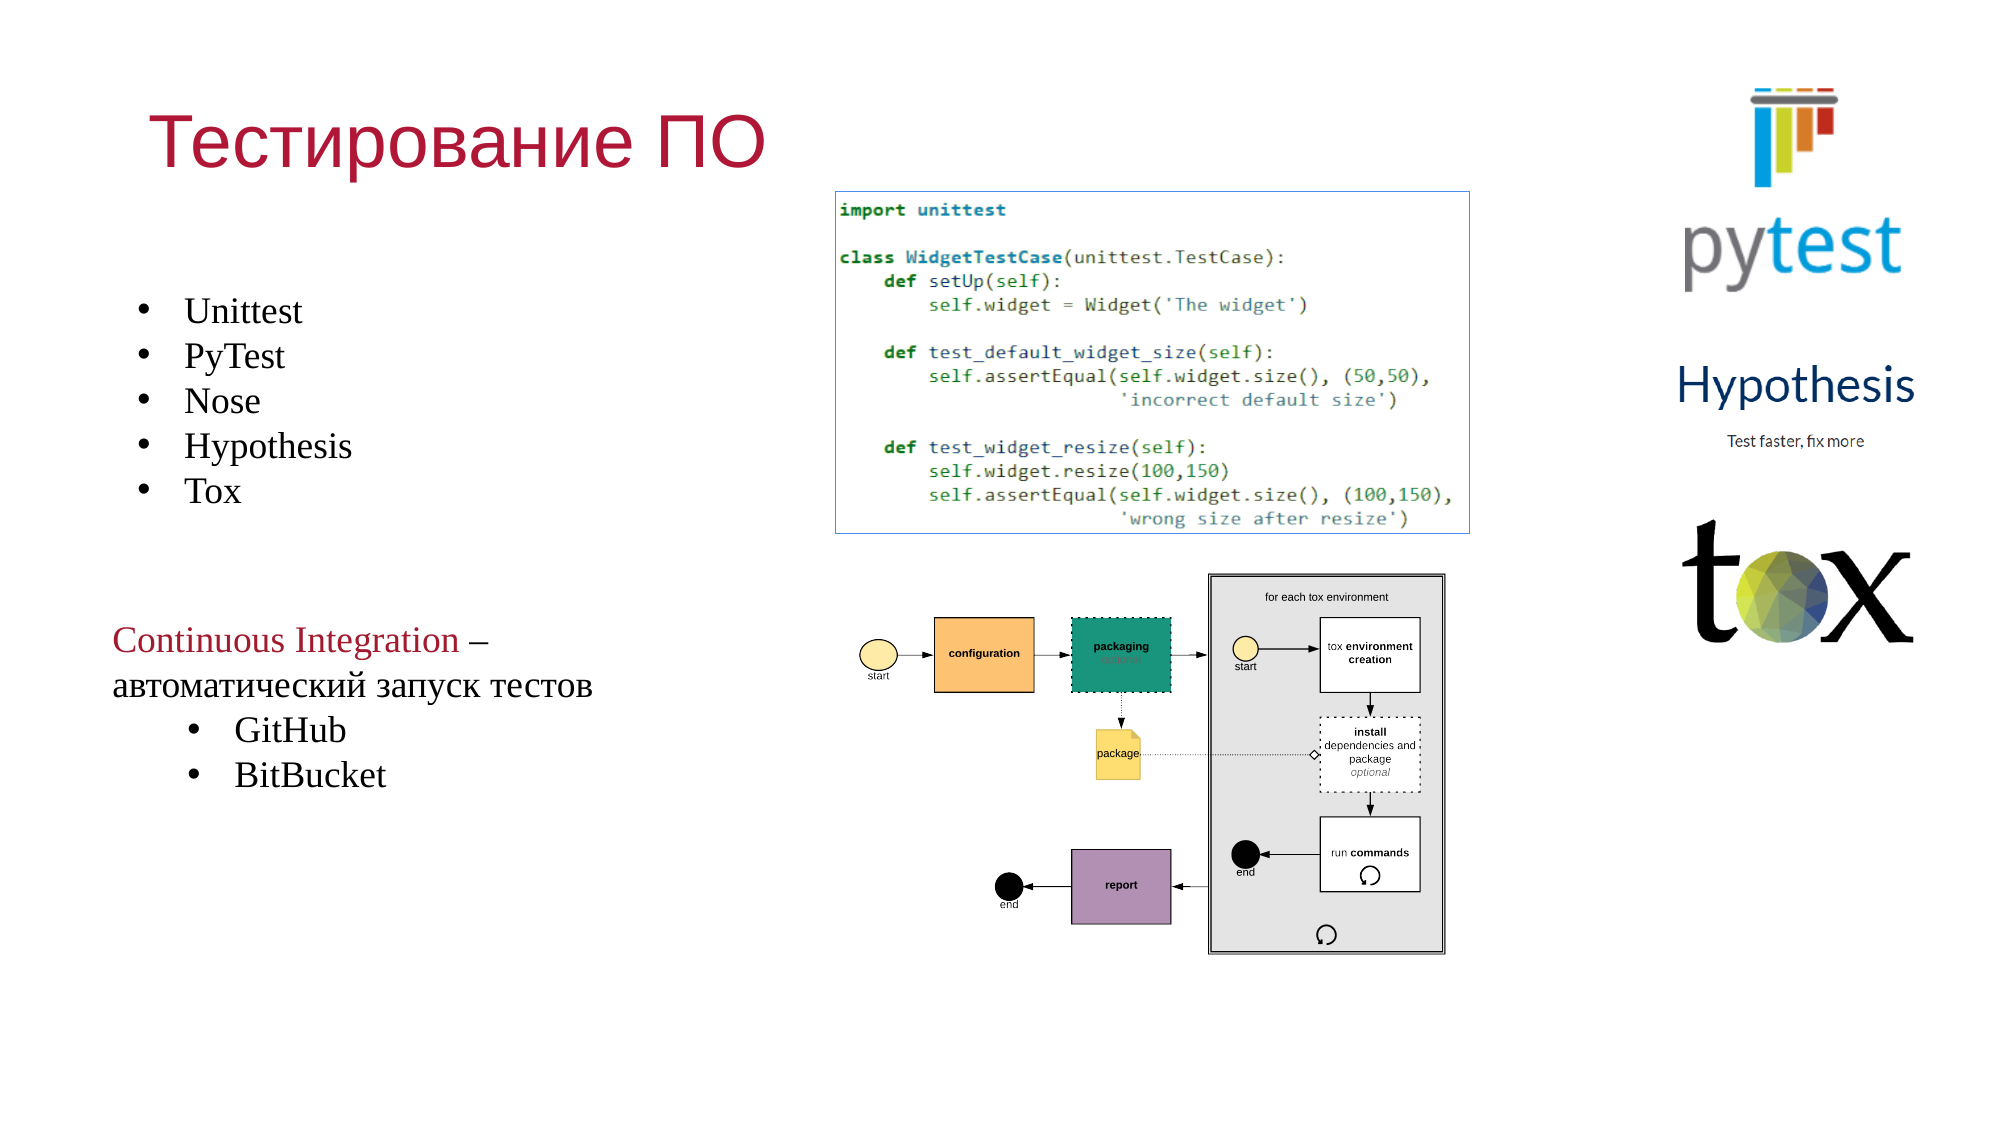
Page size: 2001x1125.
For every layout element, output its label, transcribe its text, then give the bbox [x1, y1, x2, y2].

picture [1659, 506, 1936, 660]
picture [834, 549, 1470, 979]
picture [835, 191, 1470, 534]
text_box Unittest PyTest Nose Hypothesis Tox [122, 278, 368, 519]
picture [1667, 350, 1929, 466]
picture [1685, 87, 1904, 296]
text_box Continuous Integration – автоматический запуск тестов GitHub BitBucket [97, 608, 686, 803]
text_box Тестирование ПО [134, 85, 784, 190]
